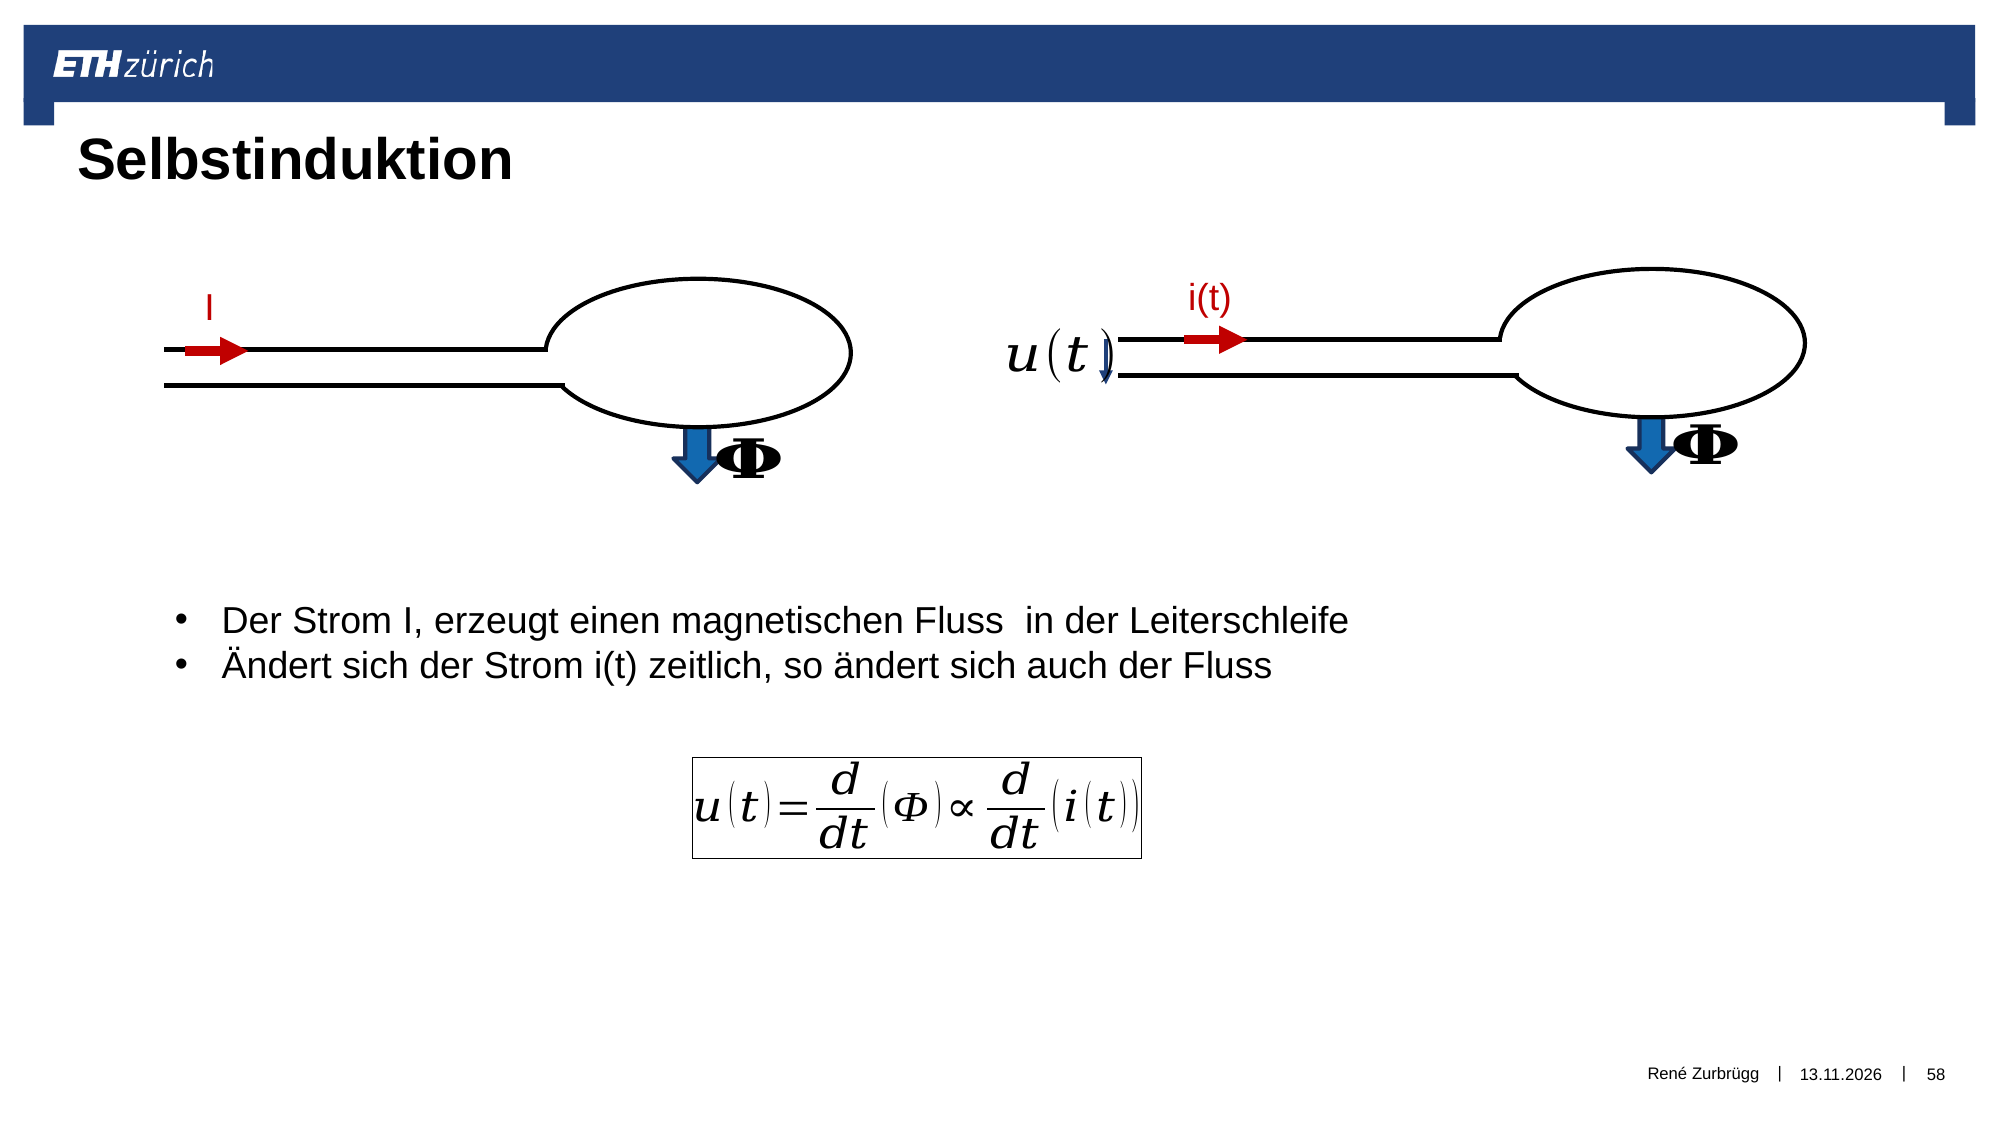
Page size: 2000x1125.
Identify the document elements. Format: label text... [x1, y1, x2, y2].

title Selbstinduktion [53, 103, 1947, 209]
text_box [166, 275, 852, 516]
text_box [1120, 265, 1806, 506]
slide_number 58 [1906, 1034, 1966, 1112]
footer René Zurbrügg [999, 1034, 1760, 1111]
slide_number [1790, 1034, 1892, 1112]
